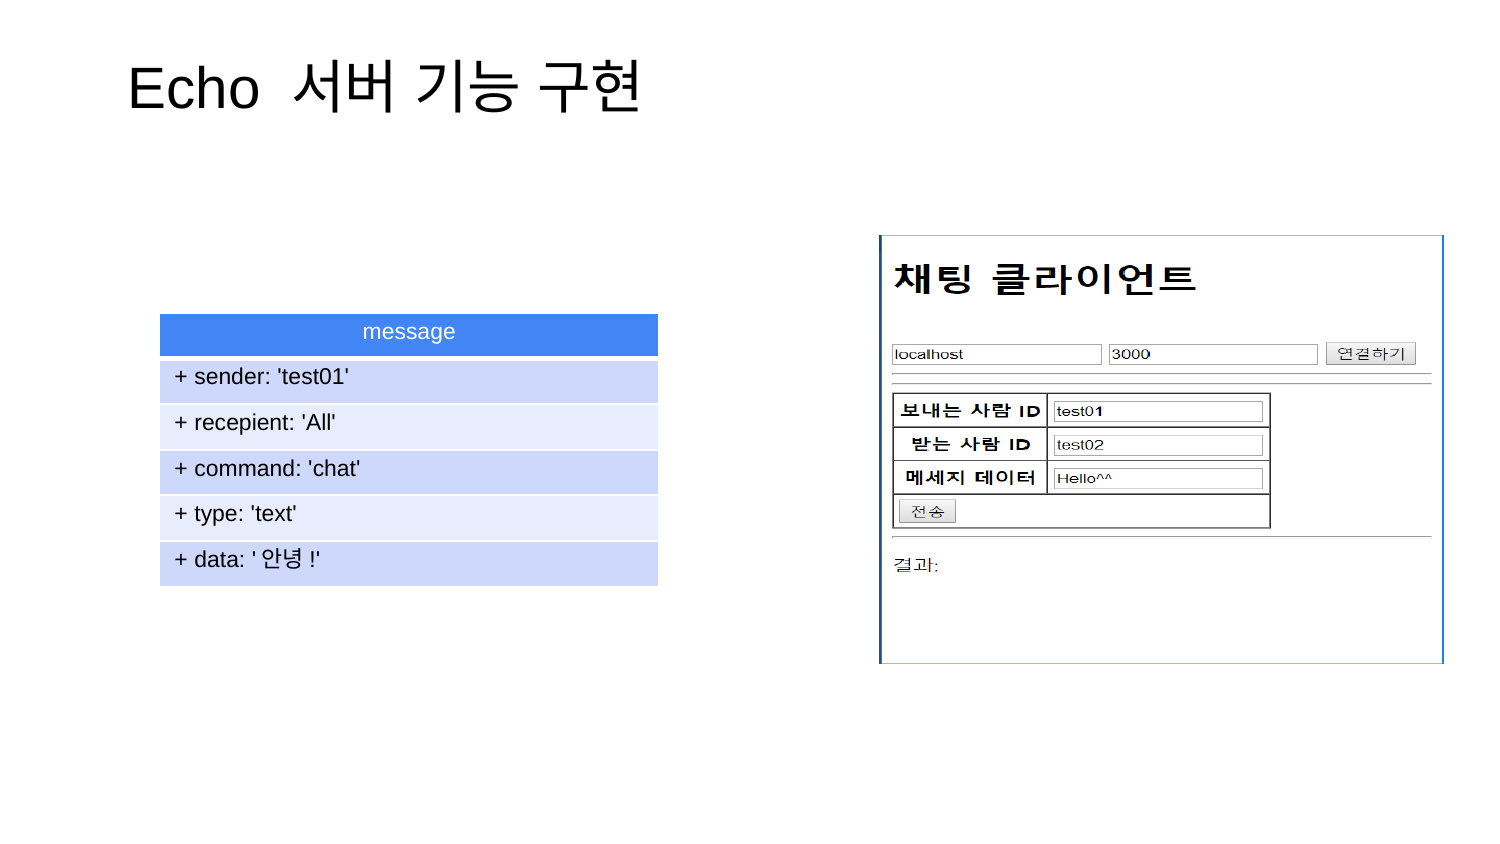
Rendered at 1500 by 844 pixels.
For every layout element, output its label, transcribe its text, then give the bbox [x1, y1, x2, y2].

table_cell + sender: 'test01' [160, 361, 658, 403]
table_cell + type: 'text' [160, 496, 658, 540]
table_cell + data: '안녕!' [160, 542, 658, 586]
picture [879, 235, 1444, 664]
table_cell + command: 'chat' [160, 451, 658, 494]
table_header message [160, 314, 658, 356]
title Echo 서버 기능 구현 [96, 35, 1500, 151]
table_cell + recepient: 'All' [160, 405, 658, 449]
